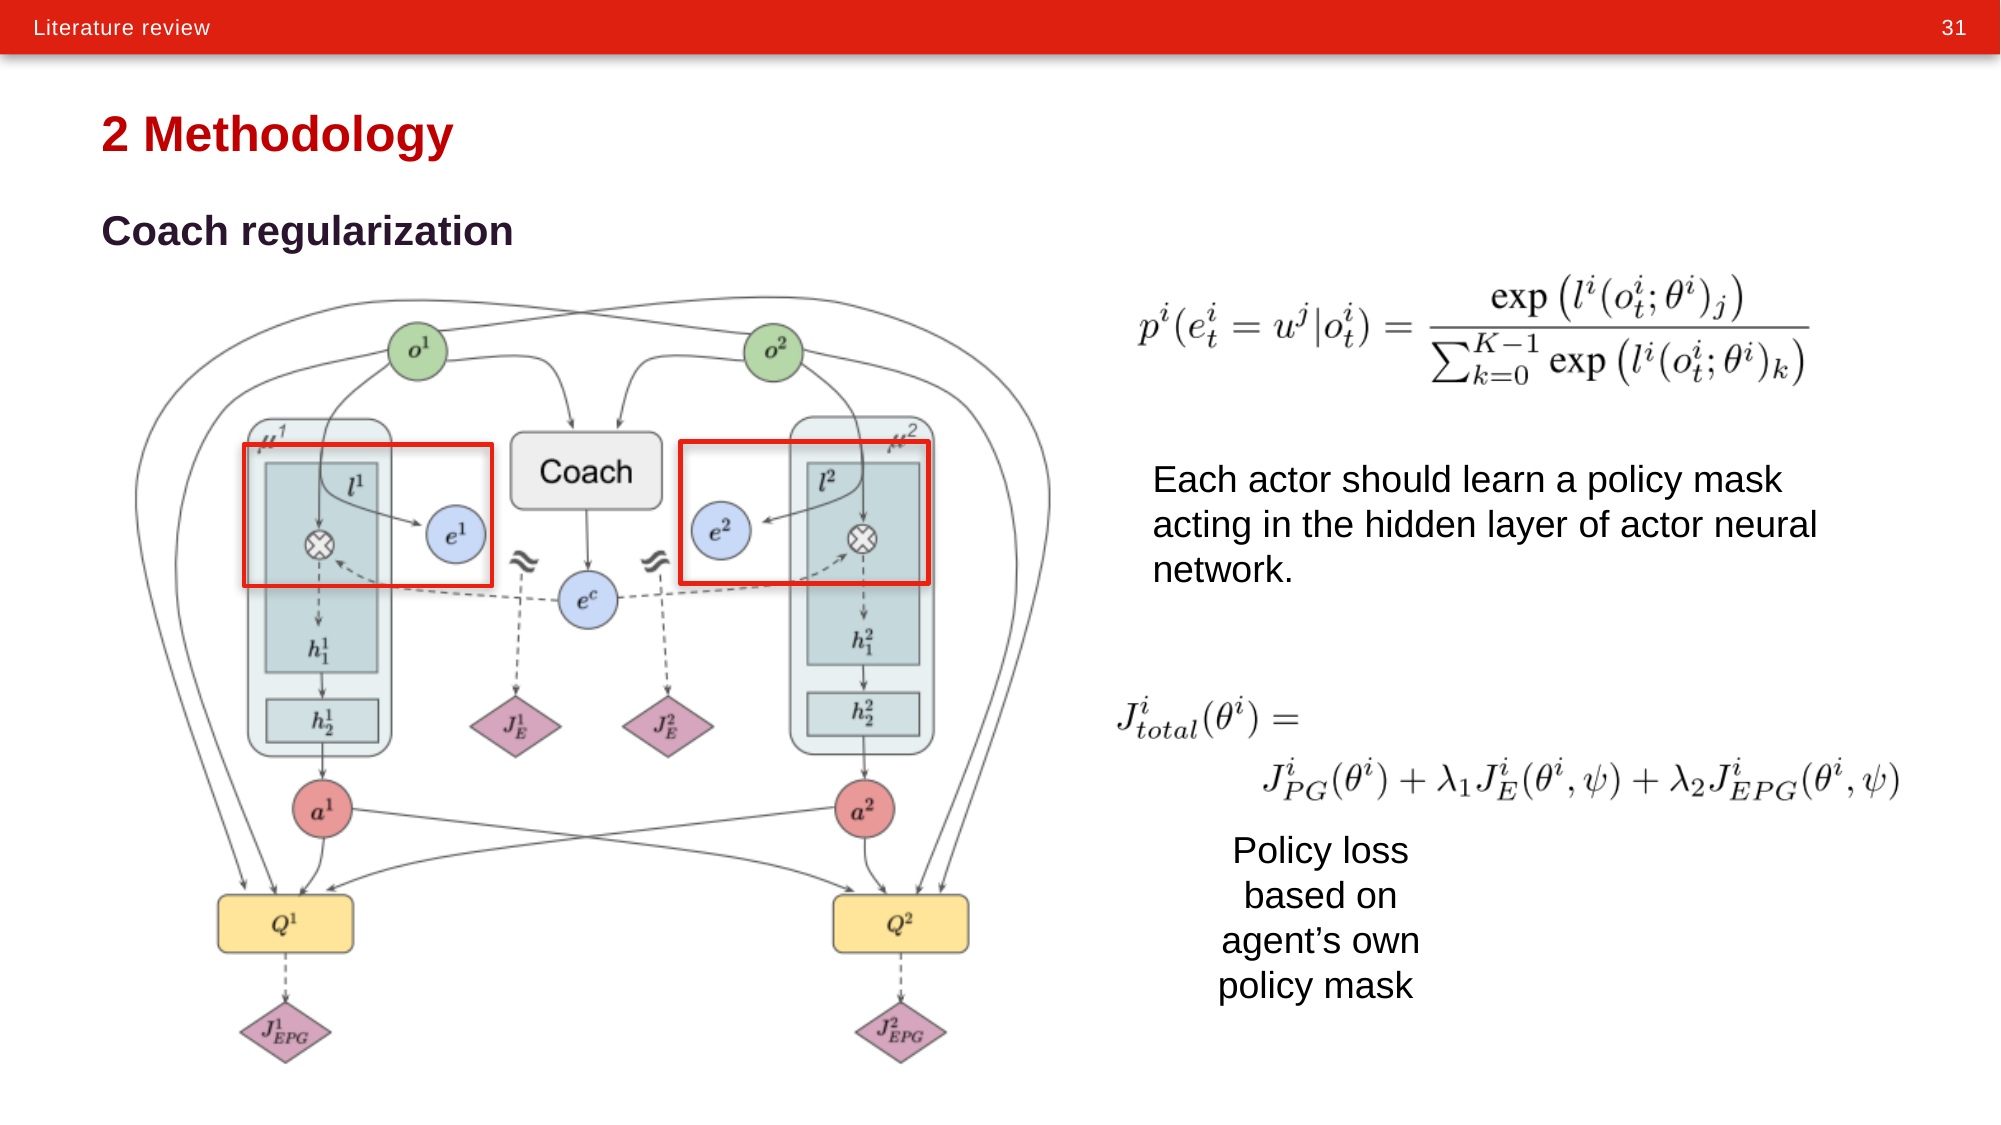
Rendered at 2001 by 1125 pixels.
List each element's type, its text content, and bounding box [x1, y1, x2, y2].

list Coach regularization [86, 196, 2000, 1071]
picture [1090, 674, 1918, 819]
text_box Policy loss based on agent’s own policy mask [1200, 831, 1441, 1014]
text_box Each actor should learn a policy mask acting in the hidden layer of actor neural network. [1137, 447, 1835, 597]
title 2 Methodology [86, 83, 1914, 180]
picture [85, 259, 1060, 1088]
picture [1117, 242, 1833, 425]
